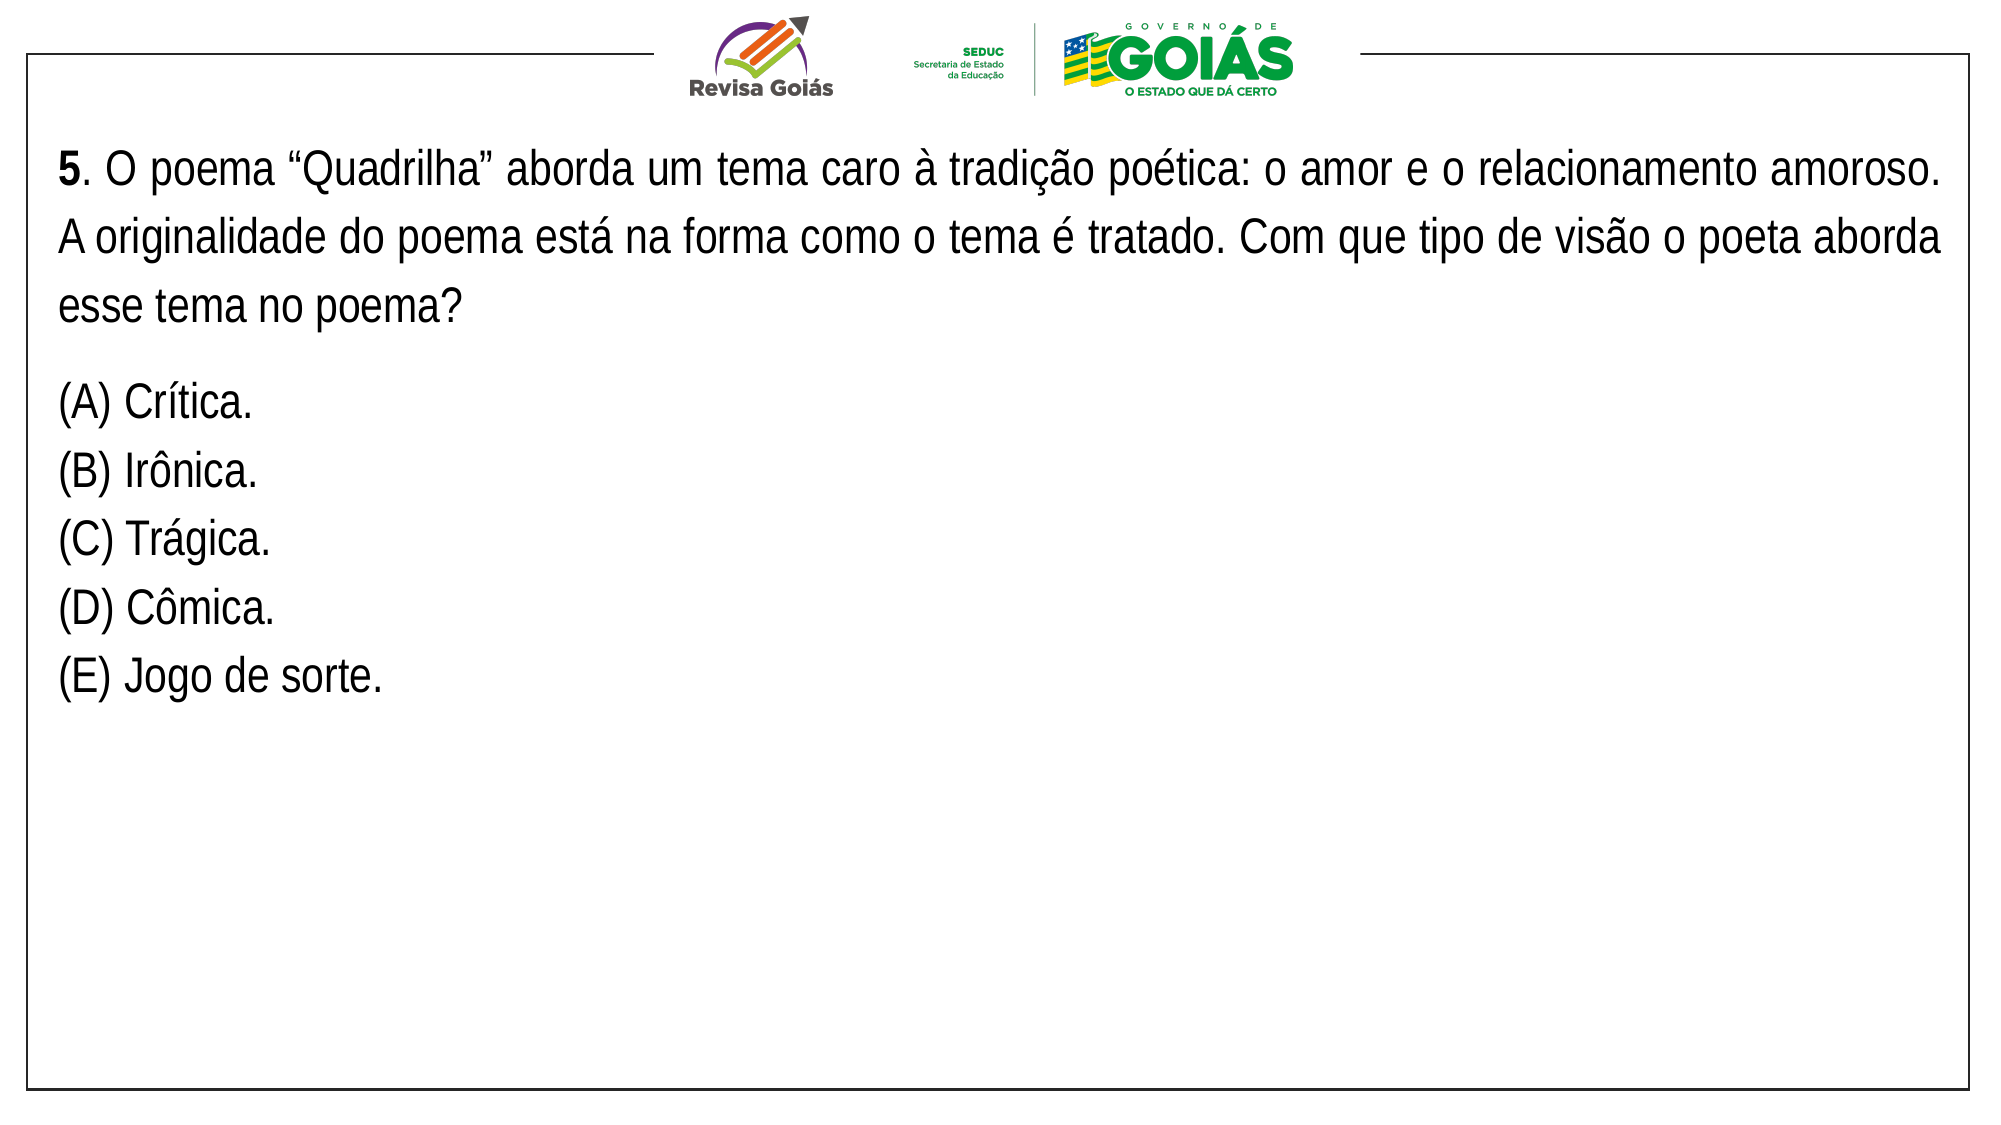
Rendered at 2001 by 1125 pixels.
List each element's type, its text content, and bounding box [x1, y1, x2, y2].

picture [690, 16, 833, 96]
picture [914, 23, 1293, 96]
text_box 5. O poema “Quadrilha” aborda um tema caro à tradição poética: o amor e o relacionamento amoroso. A originalidade do poema está na forma como o tema é tratado. Com que tipo de visão o poeta aborda esse tema no poema? (A) Crítica. (B) Irônica. (C) Trágica. (D) Cômica. (E) Jogo de sorte. [43, 119, 1959, 710]
